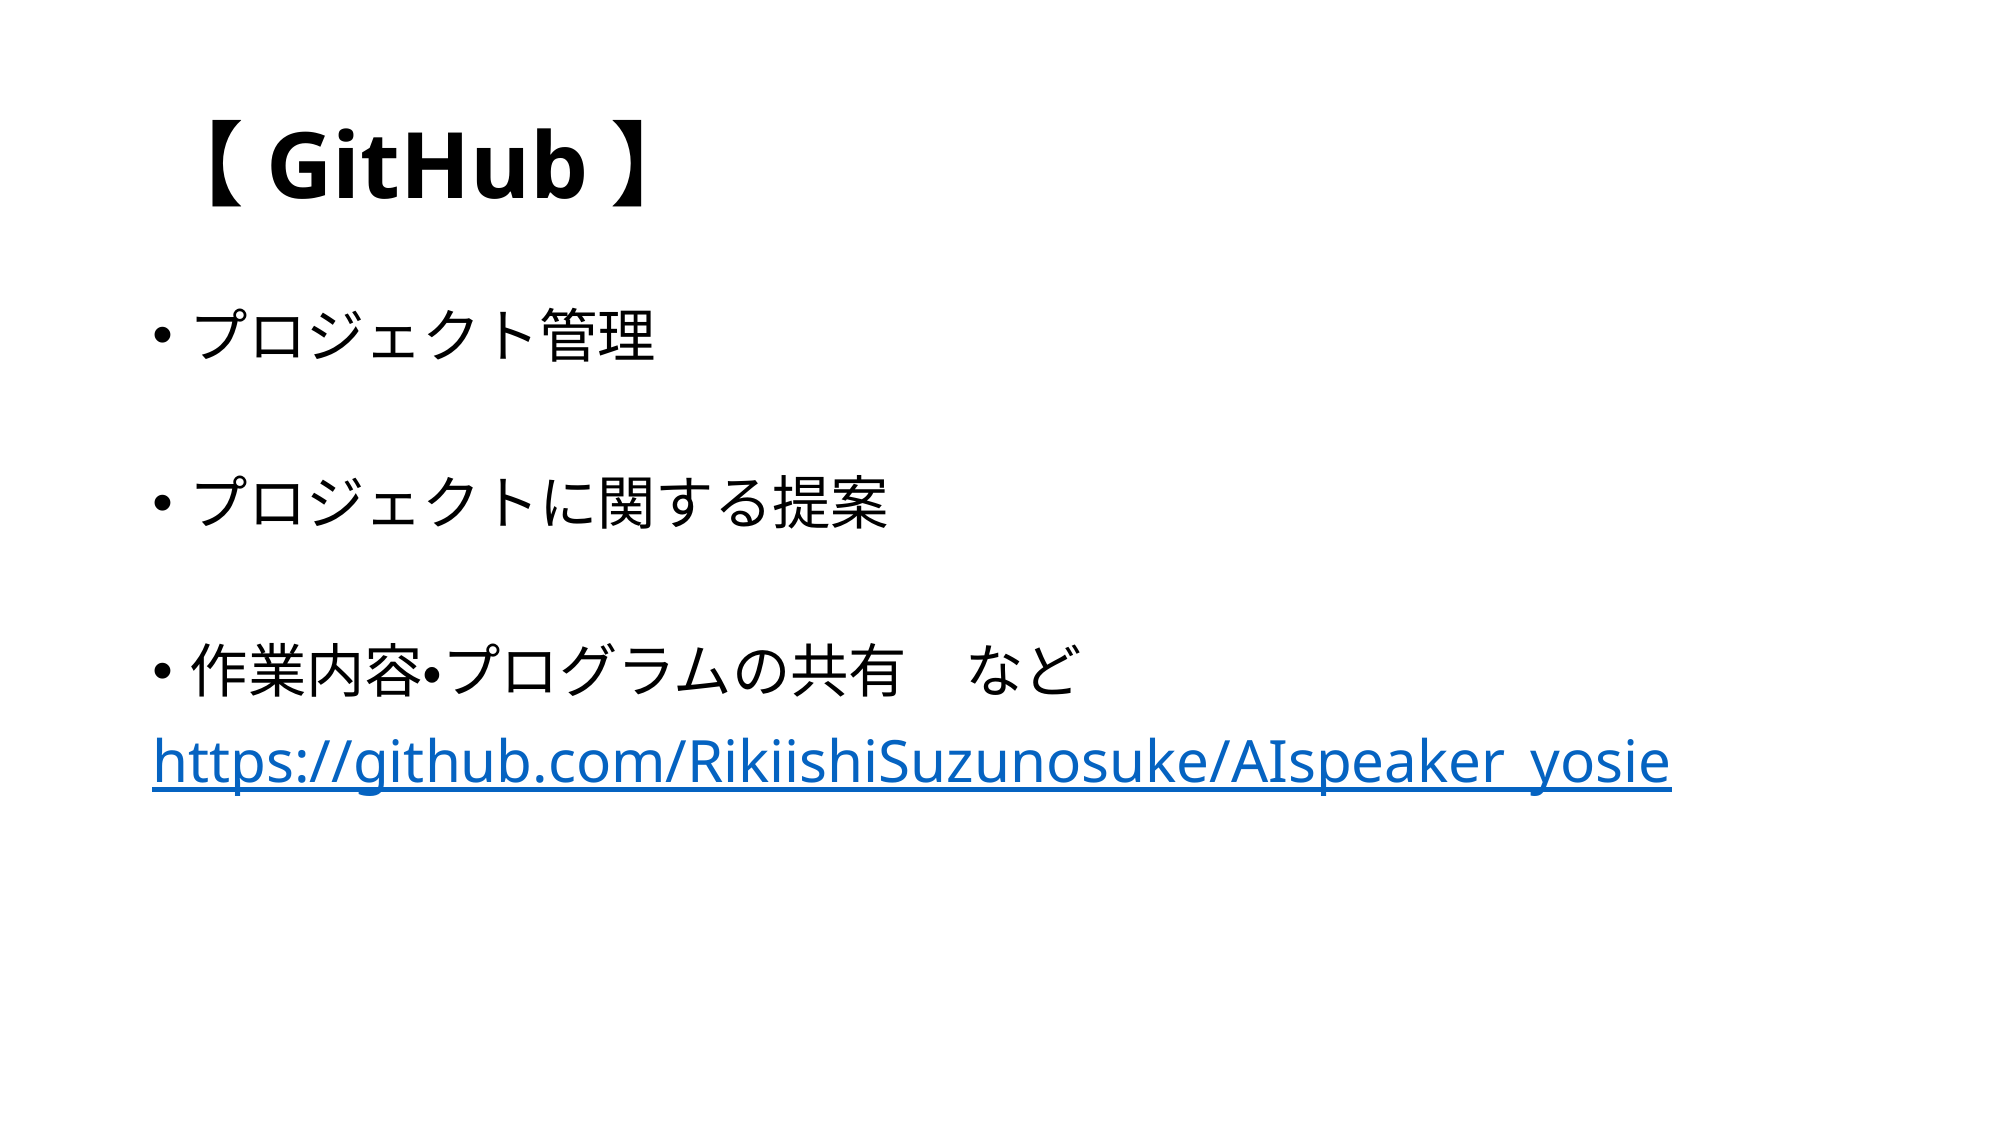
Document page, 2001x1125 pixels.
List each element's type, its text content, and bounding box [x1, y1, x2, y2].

list プロジェクト管理 プロジェクトに関する提案 作業内容・プログラムの共有 など https://github.com/RikiishiSuzunosuke/AIspeaker_yosie [137, 299, 1863, 1014]
title 【GitHub】 [137, 59, 1863, 278]
